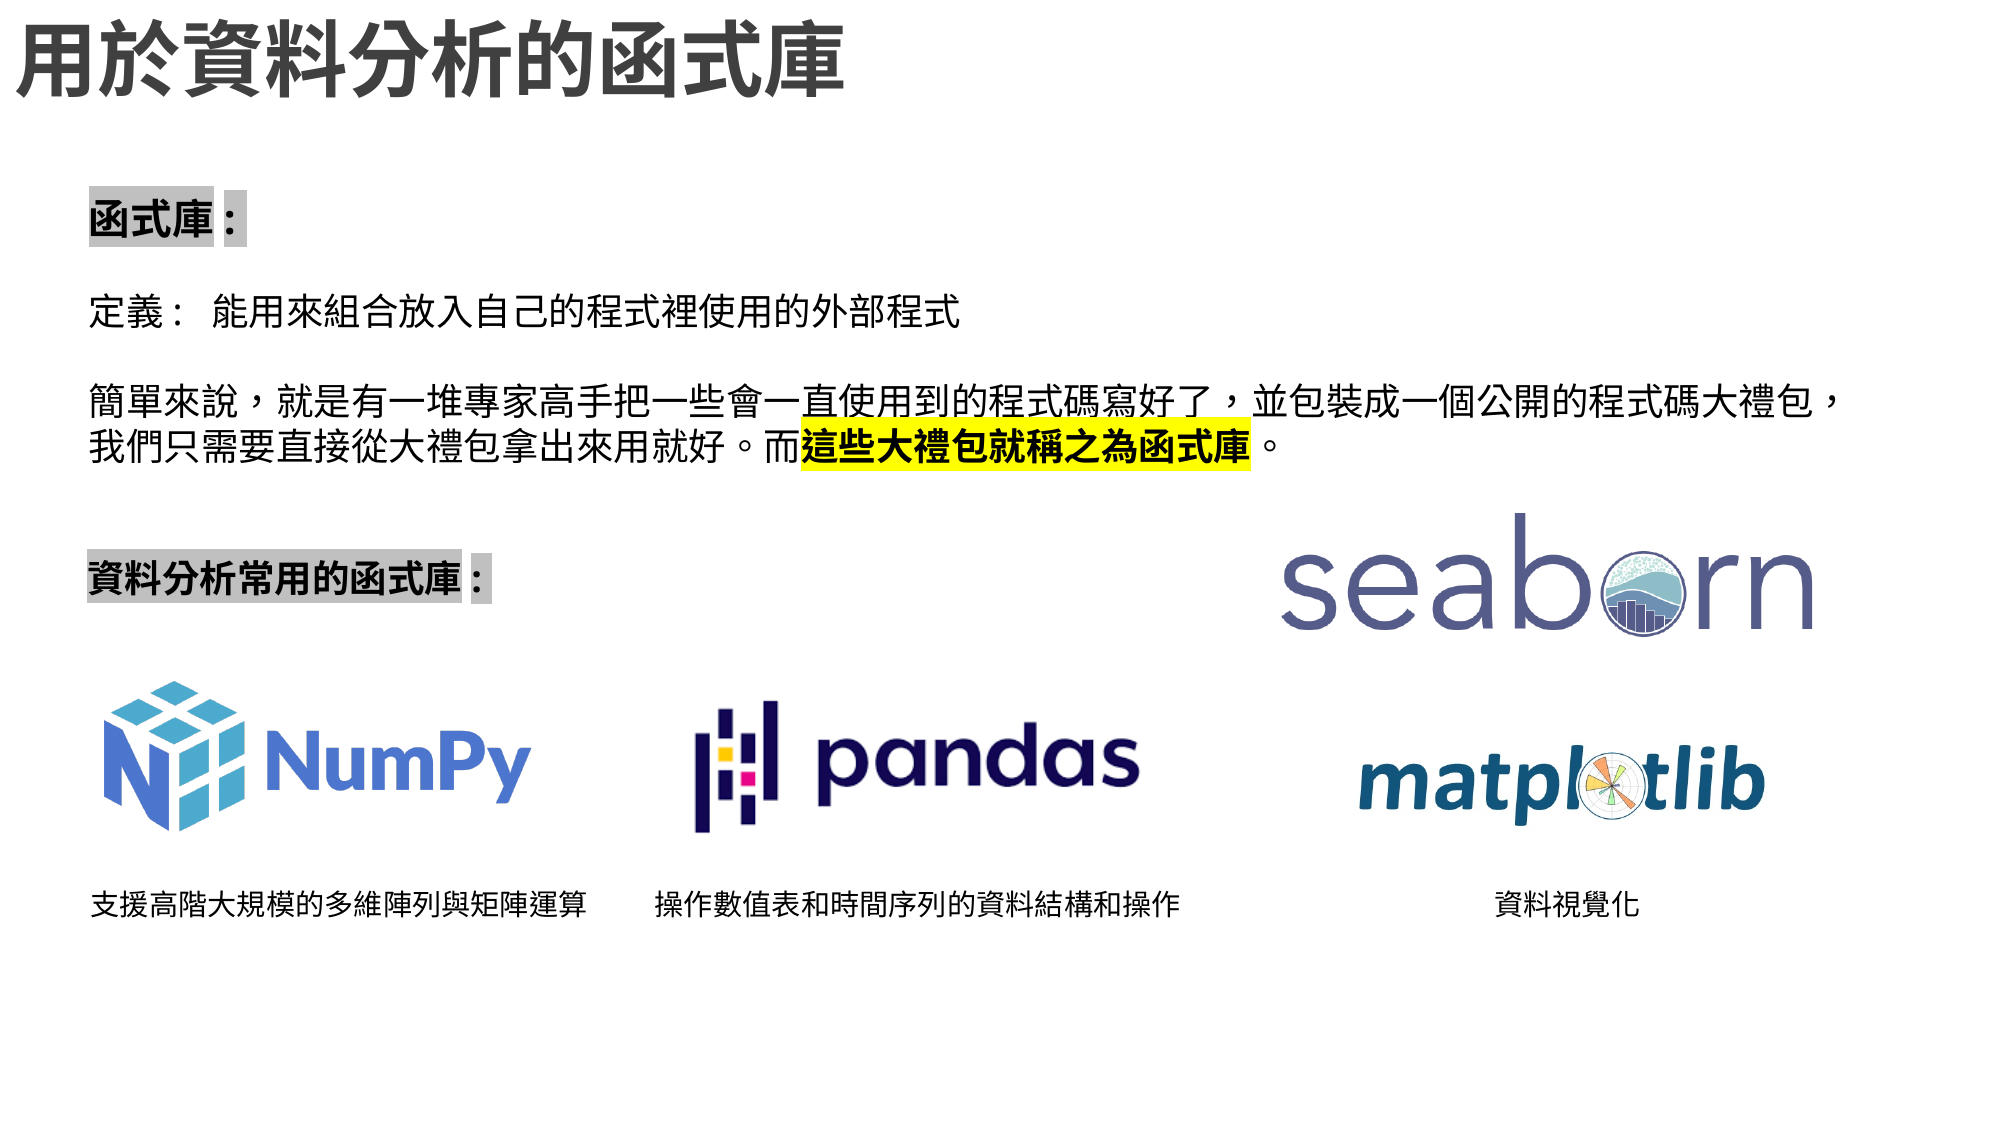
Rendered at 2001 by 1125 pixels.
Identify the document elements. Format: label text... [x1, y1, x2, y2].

picture [1268, 497, 1866, 908]
text_box 用於資料分析的函式庫 [0, 0, 2000, 115]
text_box 資料視覺化 [1479, 908, 1656, 929]
text_box 操作數值表和時間序列的資料結構和操作 [640, 878, 1197, 929]
picture [74, 646, 561, 866]
text_box 函式庫: 定義: 能用來組合放入自己的程式裡使用的外部程式 簡單來說，就是有一堆專家高手把一些會一直使用到的程式碼寫好了，並包裝成一個公開的程式碼大禮包，我們只需要直接從大禮包拿出來用就好。而這些大禮包就稱之為函式庫。 [73, 185, 1866, 476]
picture [674, 668, 1161, 866]
text_box 支援高階大規模的多維陣列與矩陣運算 [75, 878, 603, 929]
text_box 資料分析常用的函式庫: [72, 547, 507, 608]
